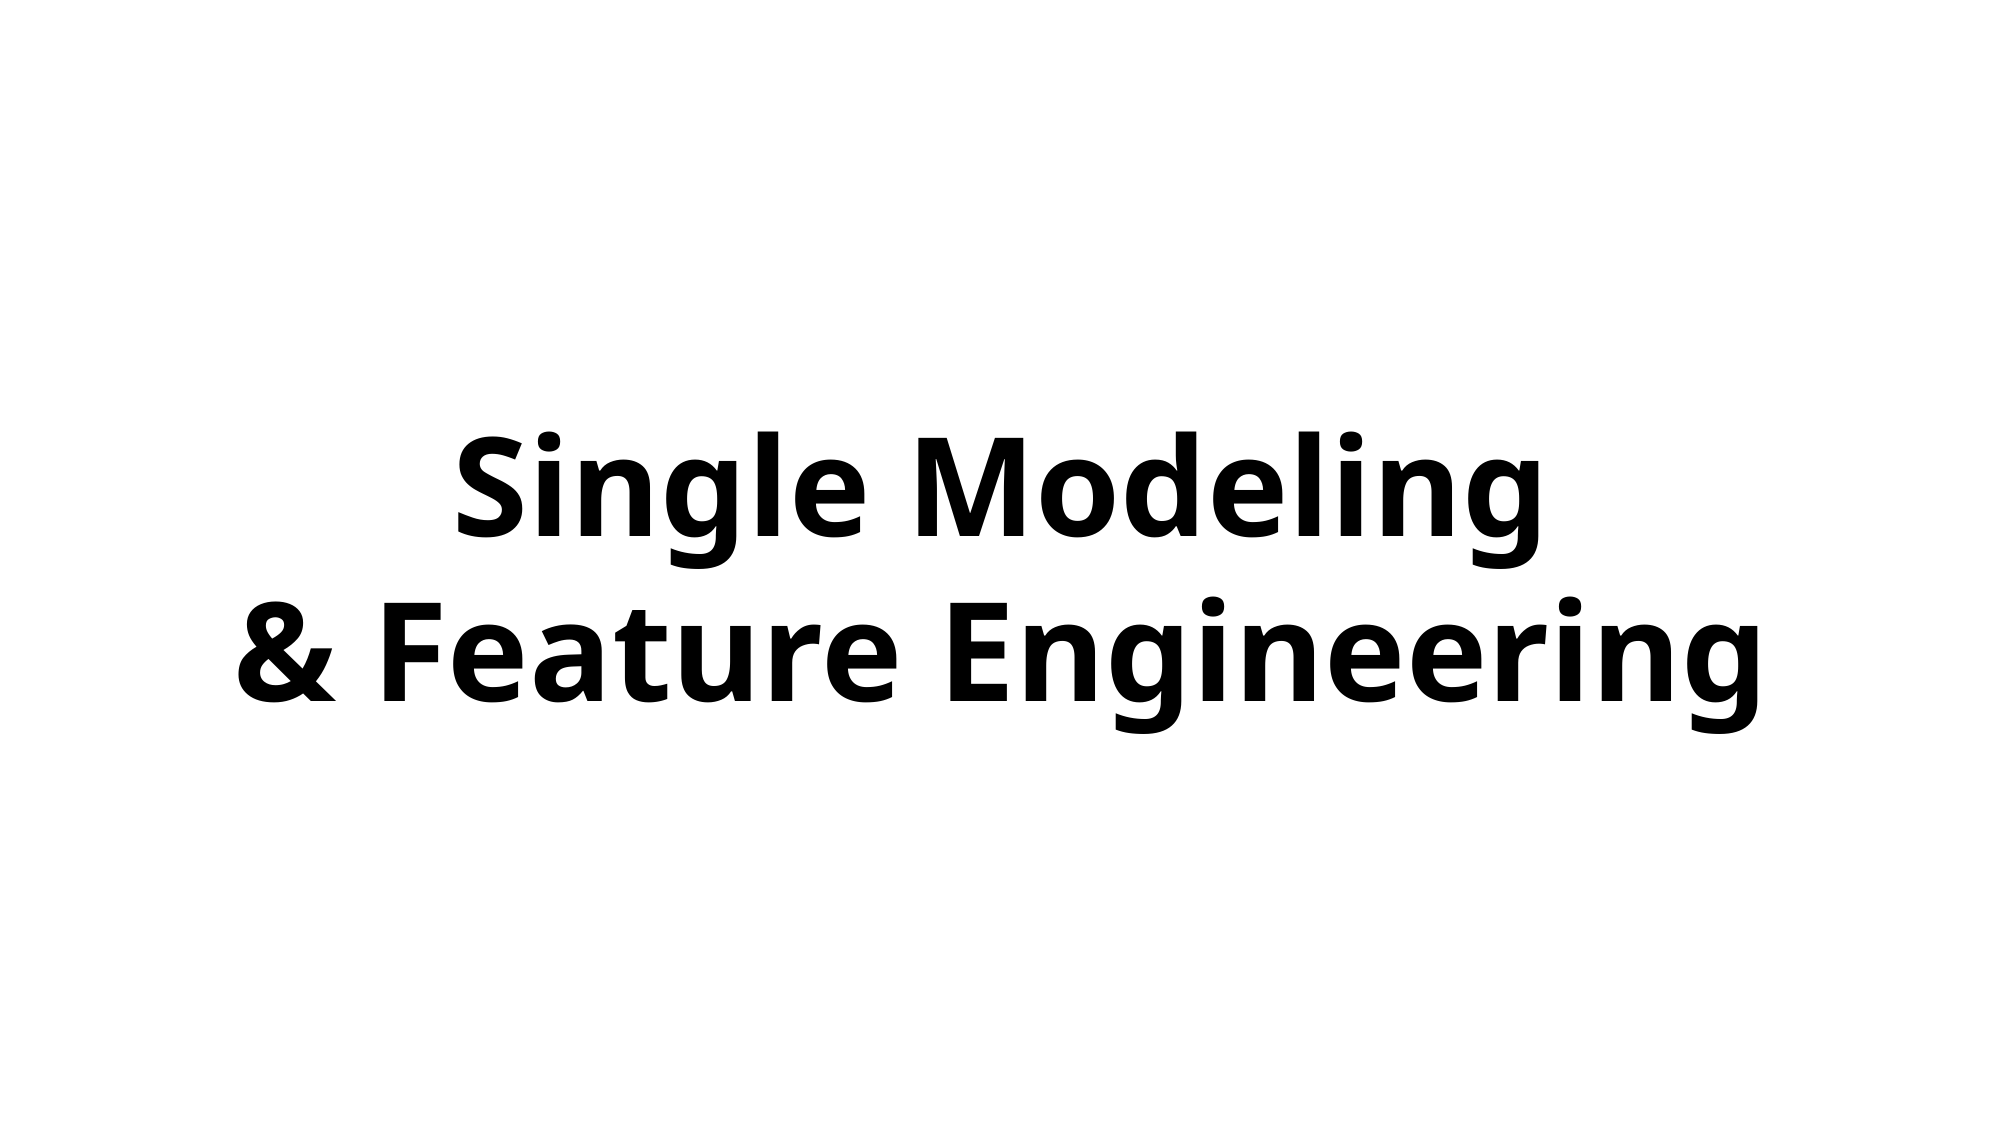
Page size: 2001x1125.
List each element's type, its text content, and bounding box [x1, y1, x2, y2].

text_box Single Modeling & Feature Engineering [218, 391, 1785, 737]
